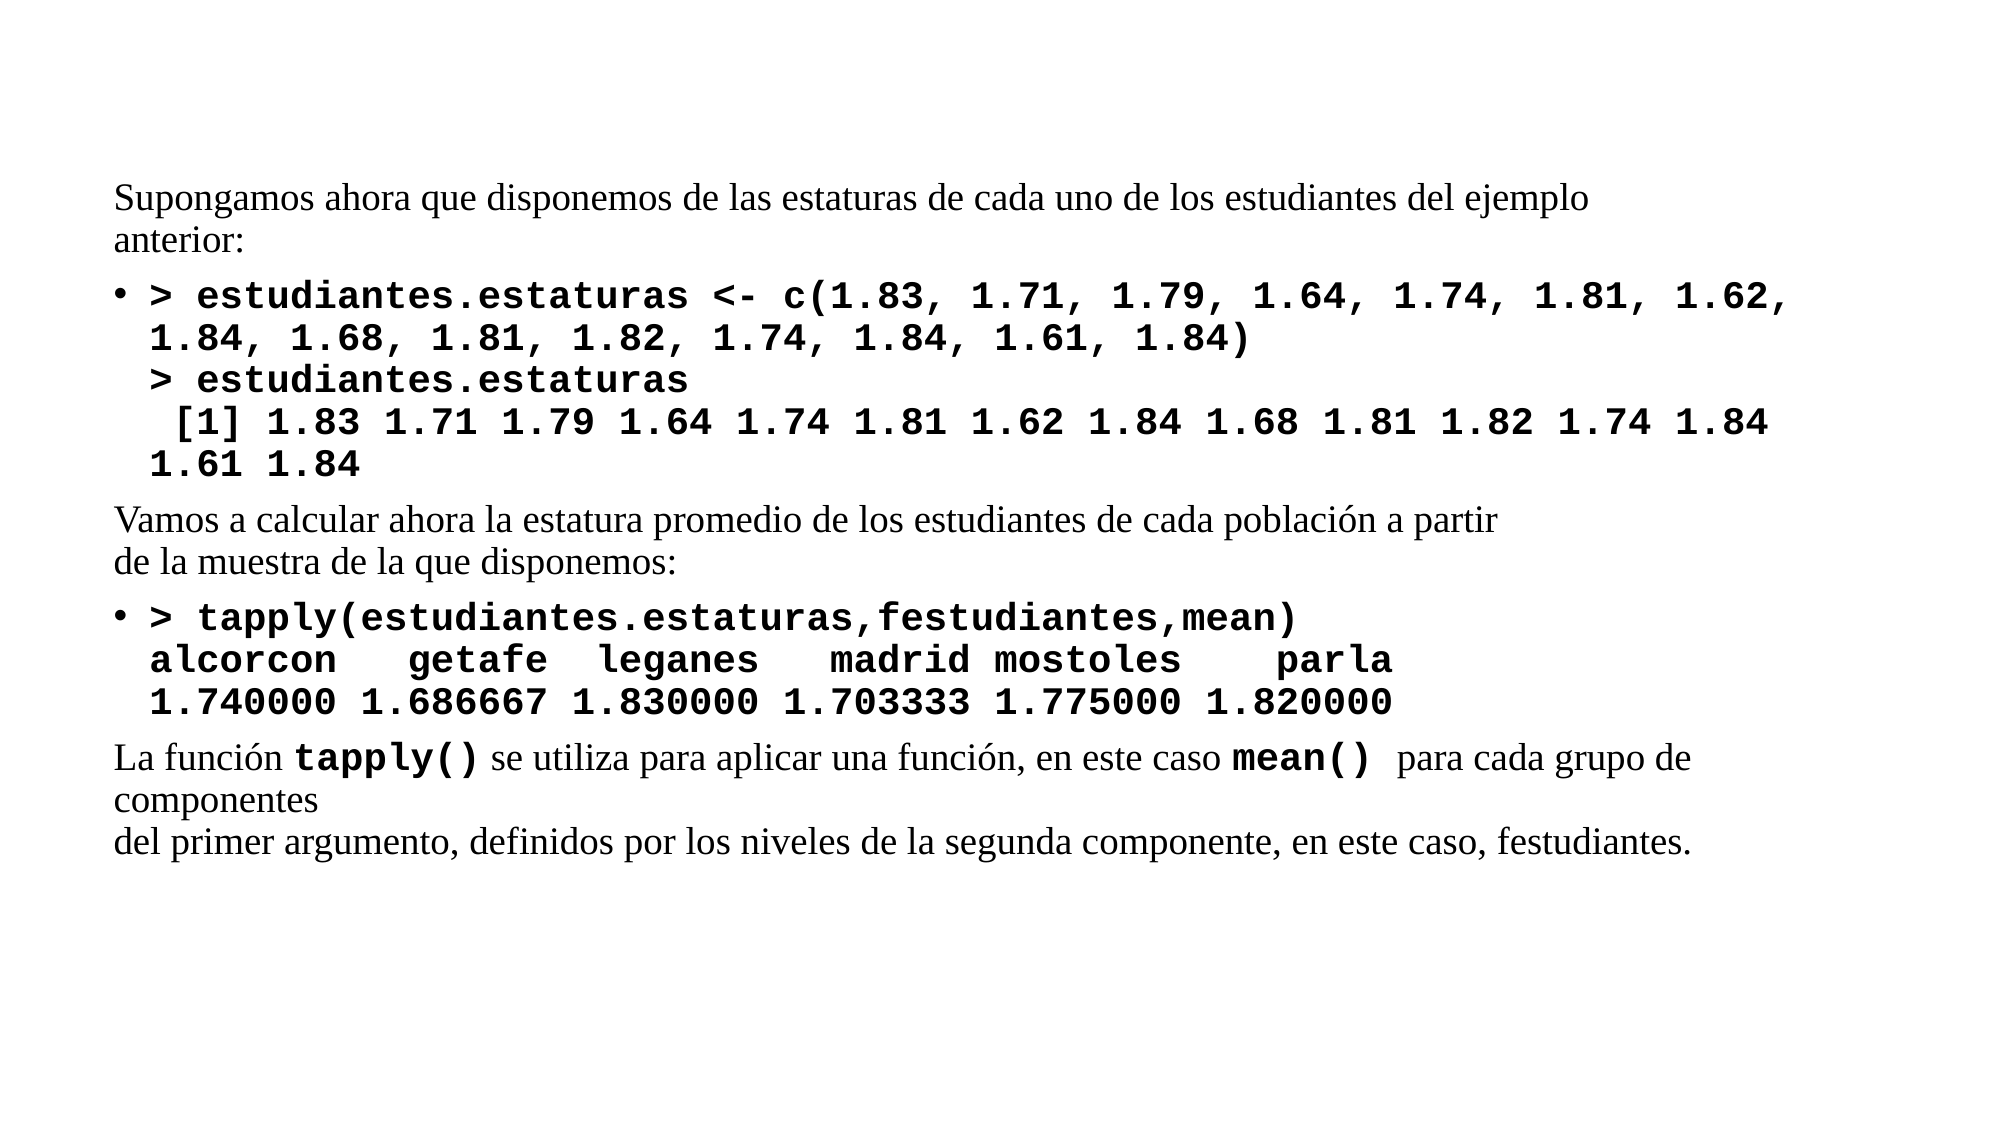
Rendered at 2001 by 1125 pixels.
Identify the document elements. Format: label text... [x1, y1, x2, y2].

list Supongamos ahora que disponemos de las estaturas de cada uno de los estudiantes del ejemplo anterior: > estudiantes.estaturas <- c(1.83, 1.71, 1.79, 1.64, 1.74, 1.81, 1.62, 1.84, 1.68, 1.81, 1.82, 1.74, 1.84, 1.61, 1.84) > estudiantes.estaturas [1] 1.83 1.71 1.79 1.64 1.74 1.81 1.62 1.84 1.68 1.81 1.82 1.74 1.84 1.61 1.84 Vamos a calcular ahora la estatura promedio de los estudiantes de cada población a partir de la muestra de la que disponemos: > tapply(estudiantes.estaturas,festudiantes,mean) alcorcon getafe leganes madrid mostoles parla 1.740000 1.686667 1.830000 1.703333 1.775000 1.820000 La función tapply() se utiliza para aplicar una función, en este caso mean() para cada grupo de componentes del primer argumento, definidos por los niveles de la segunda componente, en este caso, festudiantes. [98, 168, 1824, 883]
